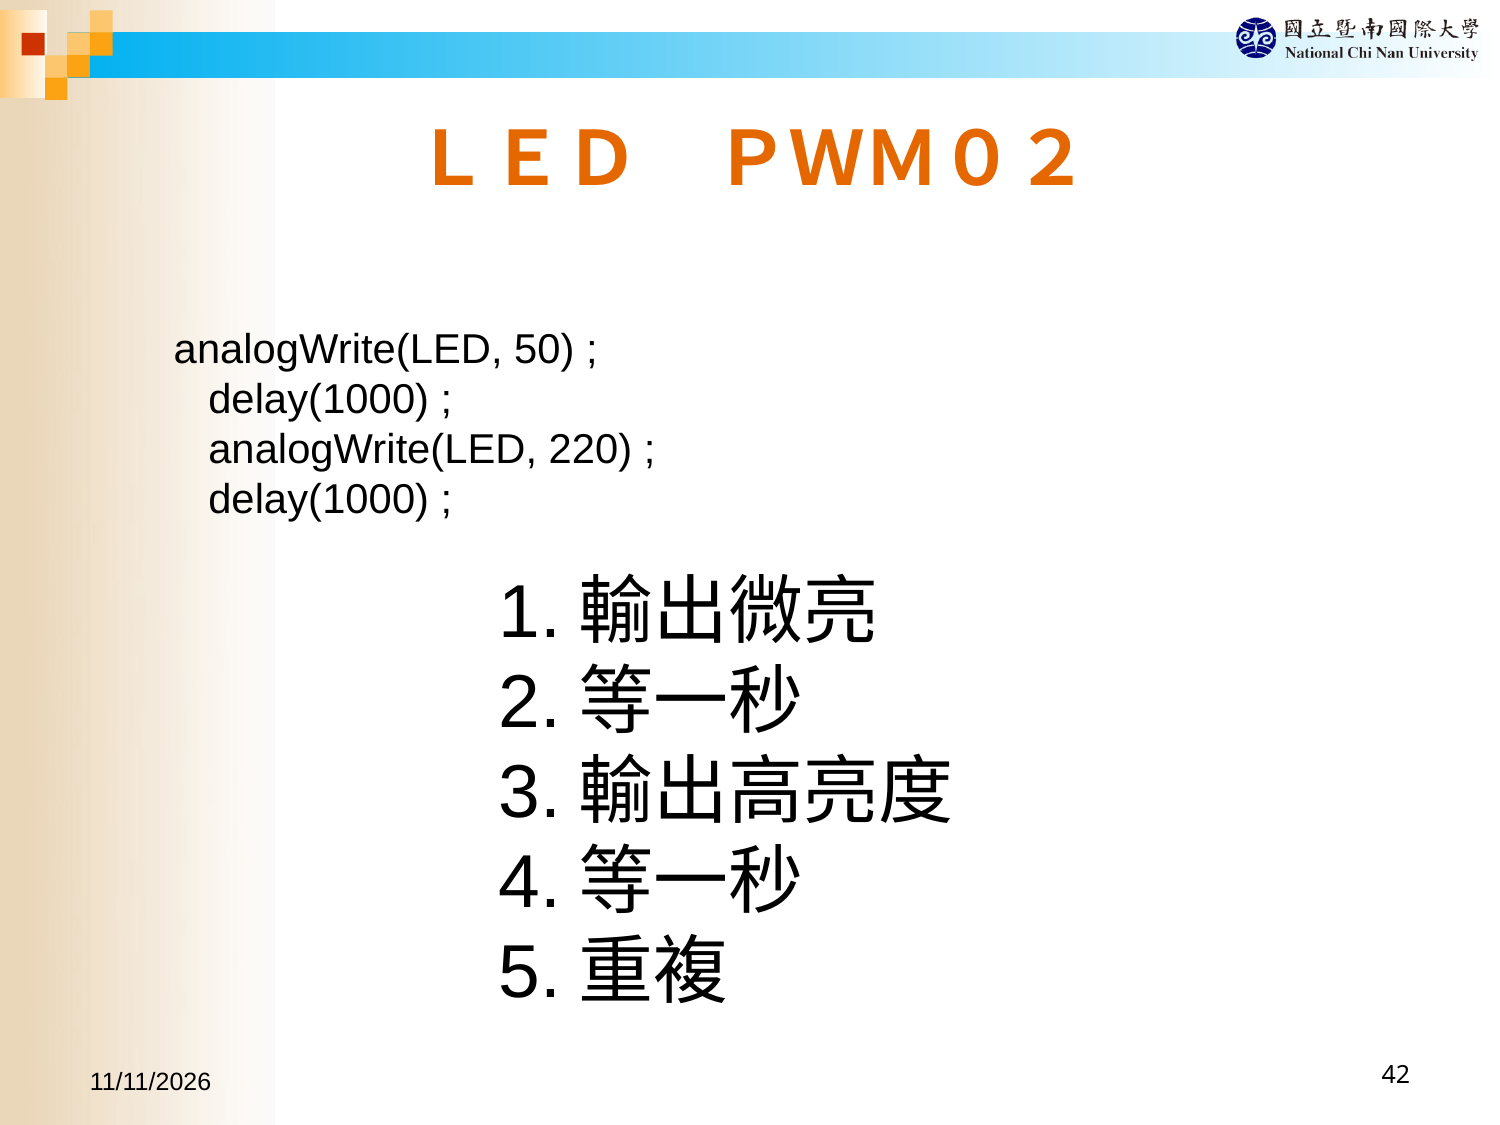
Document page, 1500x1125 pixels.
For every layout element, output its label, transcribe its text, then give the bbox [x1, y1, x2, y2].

picture [1234, 10, 1485, 67]
text_box 1.輸出微亮 2.等一秒 3.輸出高亮度 4.等一秒 5.重複 [483, 555, 969, 1021]
text_box 42 [1074, 1024, 1425, 1100]
title ＬＥＤ ＰＷＭ０２ [76, 42, 1427, 268]
text_box analogWrite(LED, 50) ; delay(1000) ; analogWrite(LED, 220) ; delay(1000) ; [147, 314, 1365, 530]
text_box 2017/9/30 [75, 1024, 425, 1103]
